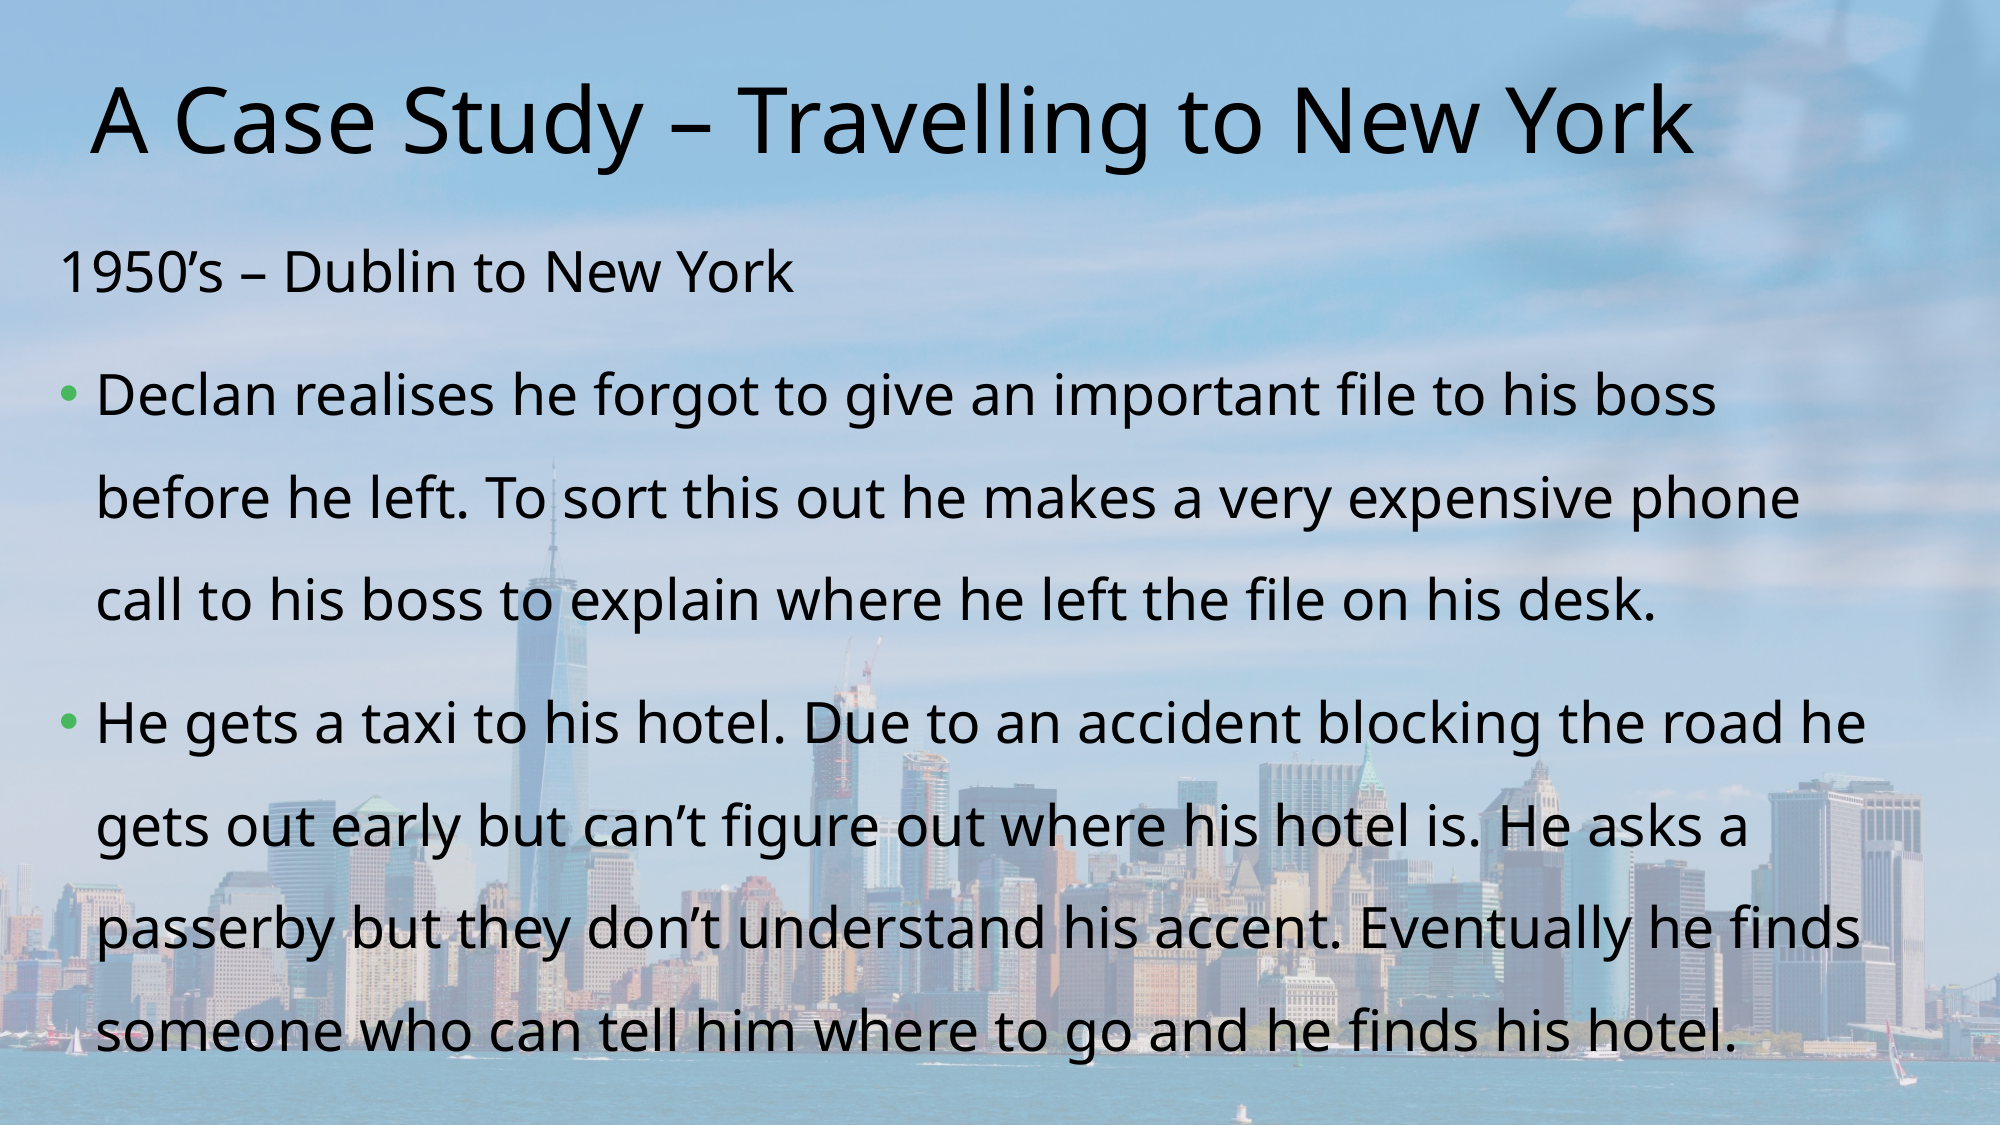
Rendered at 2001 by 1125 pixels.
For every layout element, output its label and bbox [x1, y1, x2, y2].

list [0, 0, 2000, 1125]
